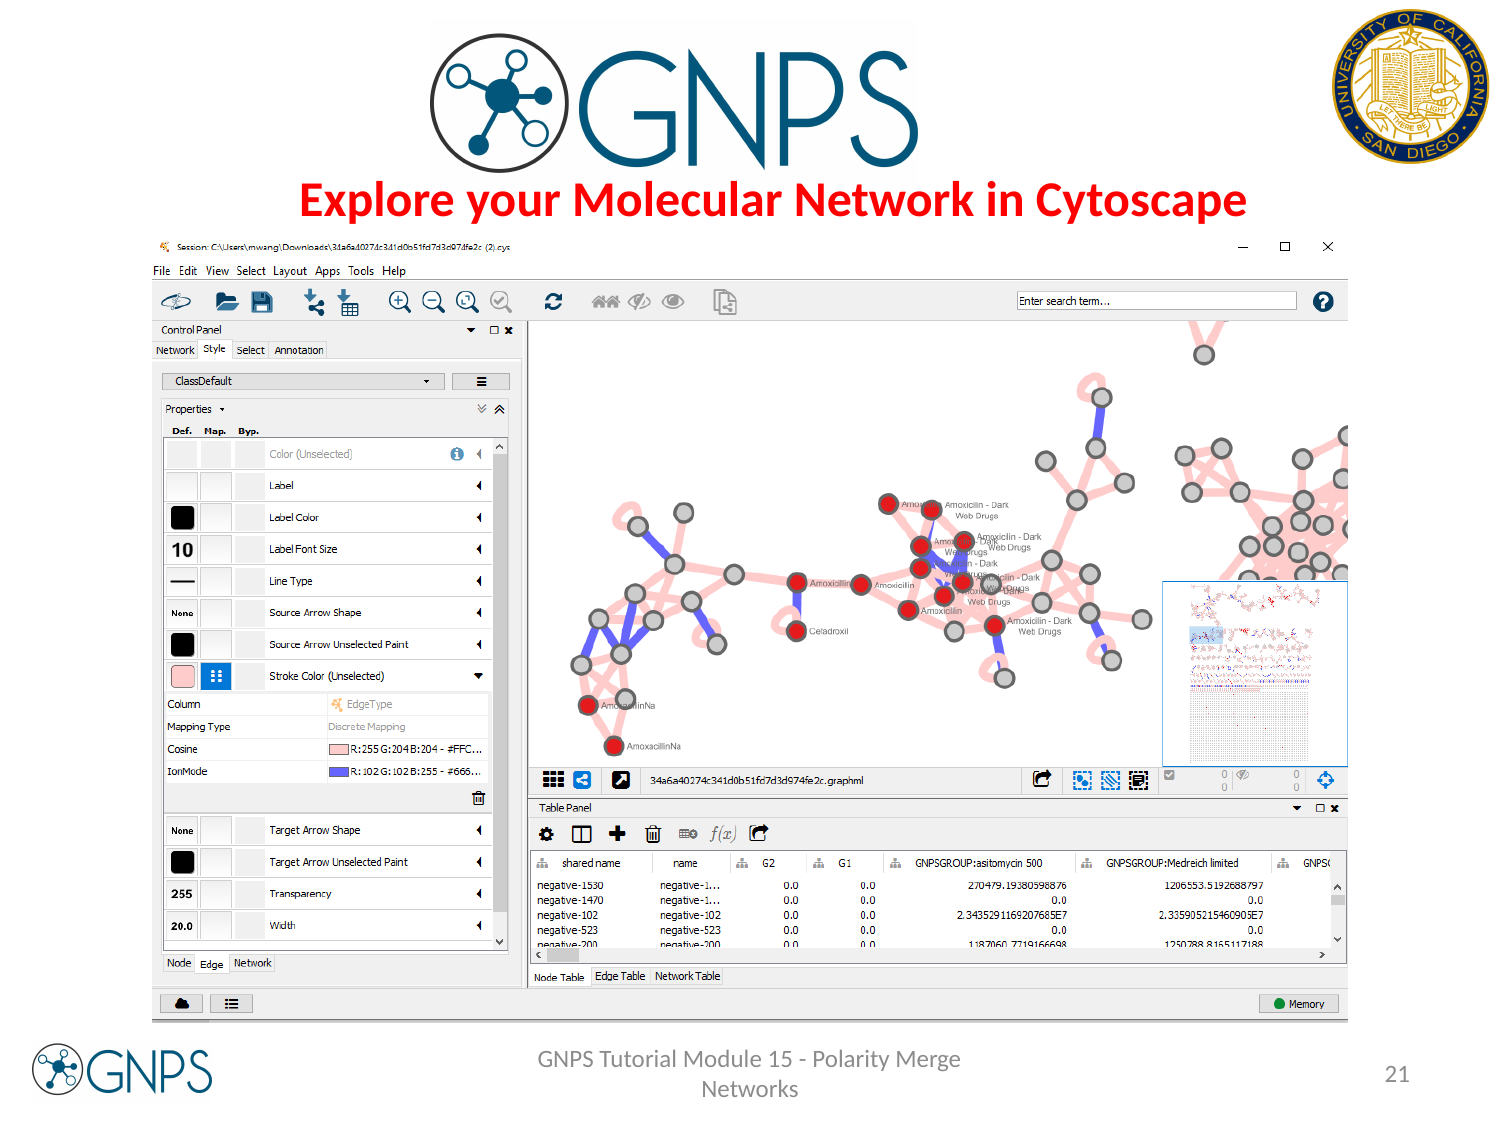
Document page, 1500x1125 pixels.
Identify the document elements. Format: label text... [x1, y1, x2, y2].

slide_number 21 [1074, 1042, 1425, 1103]
picture [430, 19, 919, 194]
picture [31, 1038, 212, 1103]
picture [1279, 7, 1500, 165]
picture [152, 234, 1348, 1024]
text_box Explore your Molecular Network in Cytoscape [284, 159, 1264, 233]
footer GNPS Tutorial Module 15 - Polarity Merge Networks [512, 1042, 988, 1103]
